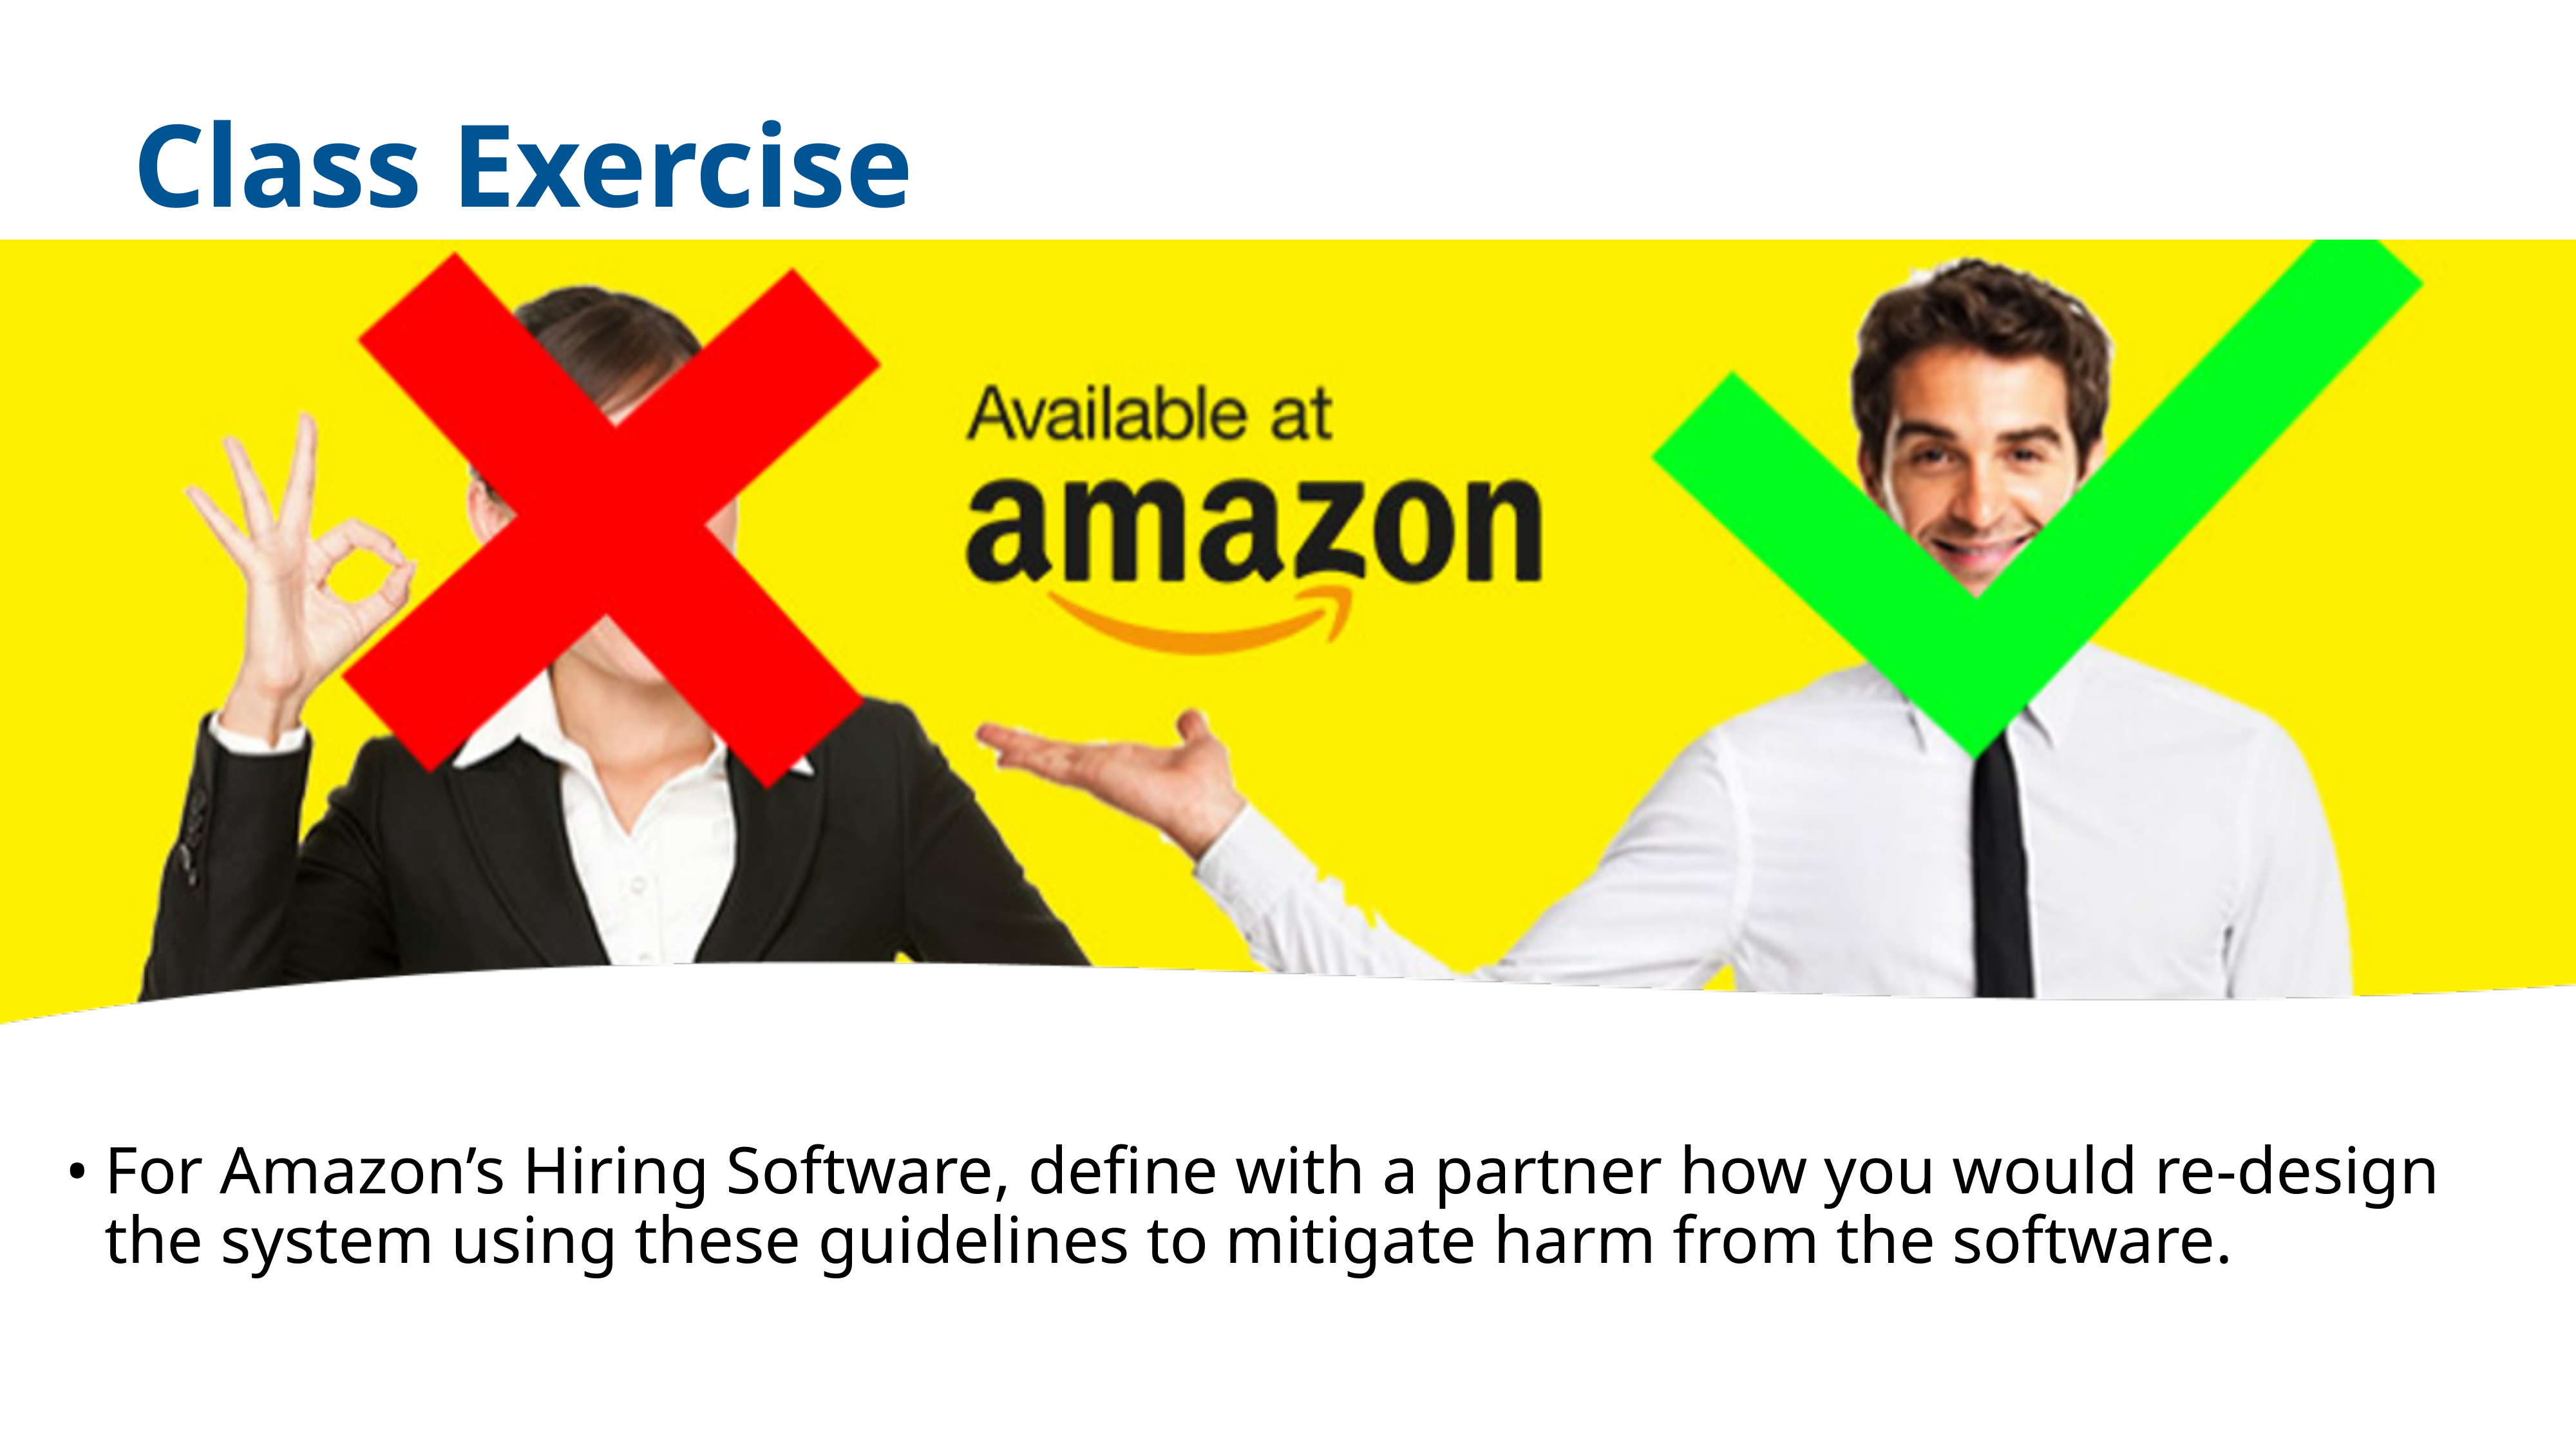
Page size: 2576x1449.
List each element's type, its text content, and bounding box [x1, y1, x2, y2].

picture [0, 239, 2576, 1025]
title Class Exercise [350, 114, 2449, 237]
text_box [32, 32, 350, 237]
list For Amazon’s Hiring Software, define with a partner how you would re-design the system using these guidelines to mitigate harm from the software. [50, 1133, 2526, 1449]
